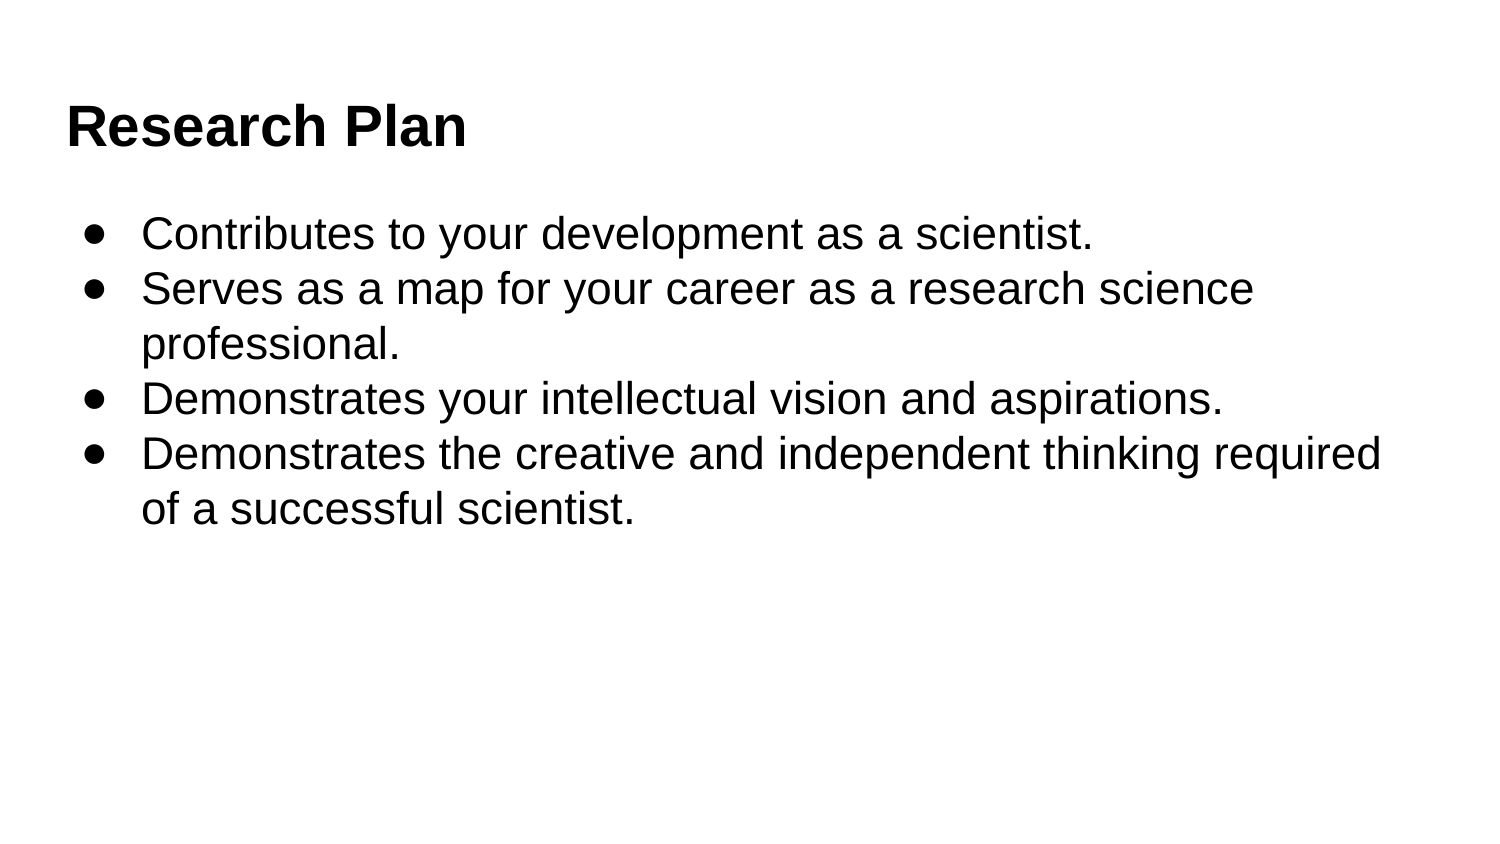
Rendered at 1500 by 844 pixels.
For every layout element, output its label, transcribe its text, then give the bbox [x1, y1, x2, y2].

list Contributes to your development as a scientist. Serves as a map for your career as a research science professional. Demonstrates your intellectual vision and aspirations. Demonstrates the creative and independent thinking required of a successful scientist. [51, 189, 1449, 750]
title Research Plan [51, 72, 1449, 167]
